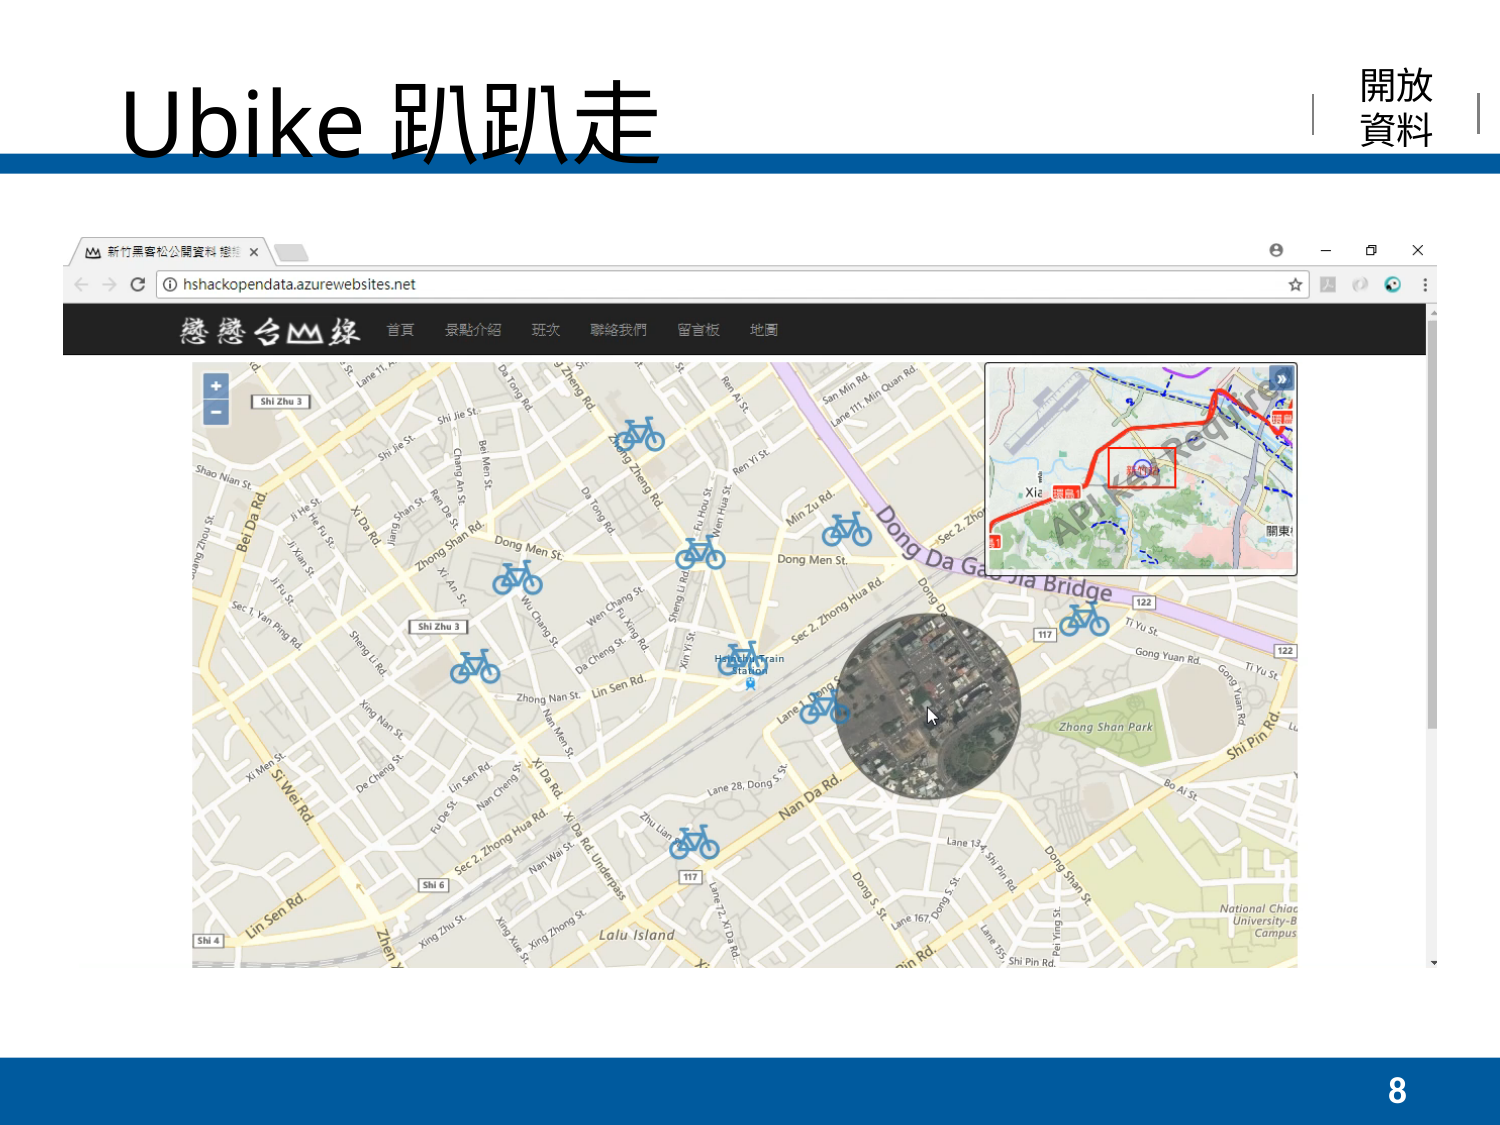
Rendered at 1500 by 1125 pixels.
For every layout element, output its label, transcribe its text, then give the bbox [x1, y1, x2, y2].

title Ubike趴趴走 [103, 19, 1397, 236]
text_box 開放 資料 [1334, 61, 1459, 152]
text_box 8 [1373, 1058, 1467, 1118]
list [62, 236, 1438, 969]
